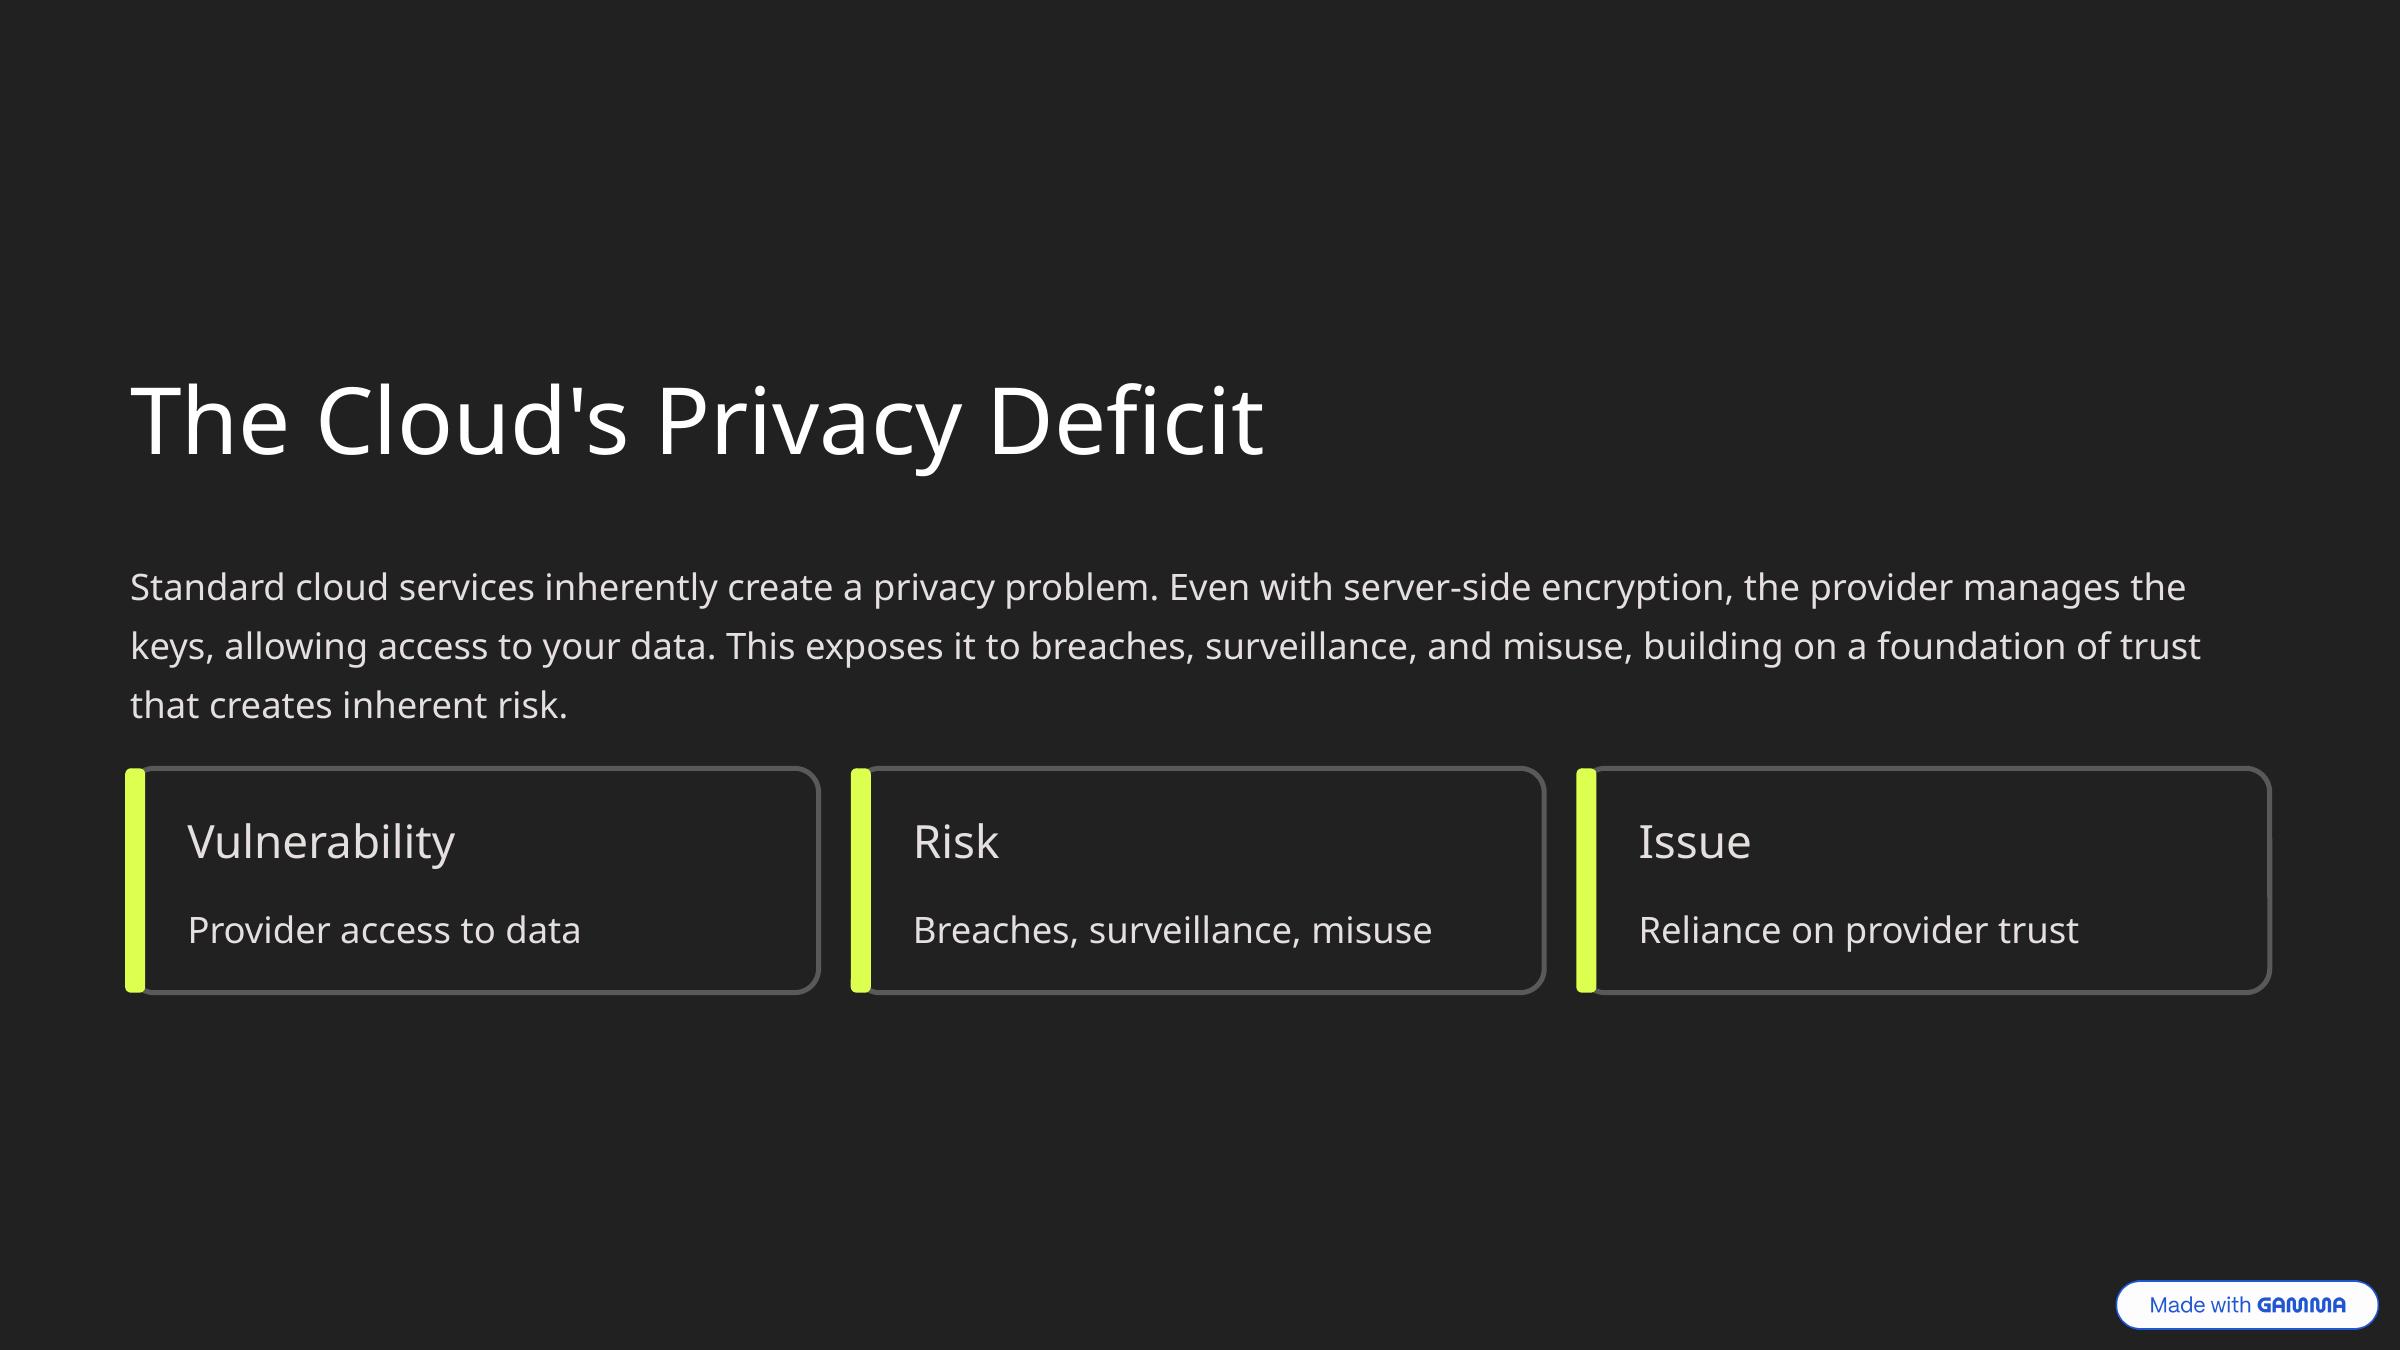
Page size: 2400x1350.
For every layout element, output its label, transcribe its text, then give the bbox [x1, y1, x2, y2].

picture [2106, 1271, 2389, 1339]
text_box Risk [912, 810, 1378, 869]
text_box Standard cloud services inherently create a privacy problem. Even with server-side encryption, the provider manages the keys, allowing access to your data. This exposes it to breaches, surveillance, and misuse, building on a foundation of trust that creates inherent risk. [130, 547, 2270, 727]
text_box [125, 768, 146, 993]
text_box The Cloud's Privacy Deficit [130, 357, 1638, 474]
text_box [1576, 768, 1597, 993]
text_box Issue [1638, 810, 2104, 869]
text_box Reliance on provider trust [1638, 890, 2228, 951]
text_box [870, 768, 1545, 993]
text_box Provider access to data [187, 890, 777, 951]
text_box Vulnerability [187, 810, 653, 869]
text_box [850, 768, 871, 993]
text_box [1596, 768, 2270, 993]
text_box Breaches, surveillance, misuse [912, 890, 1502, 951]
text_box [145, 768, 819, 993]
